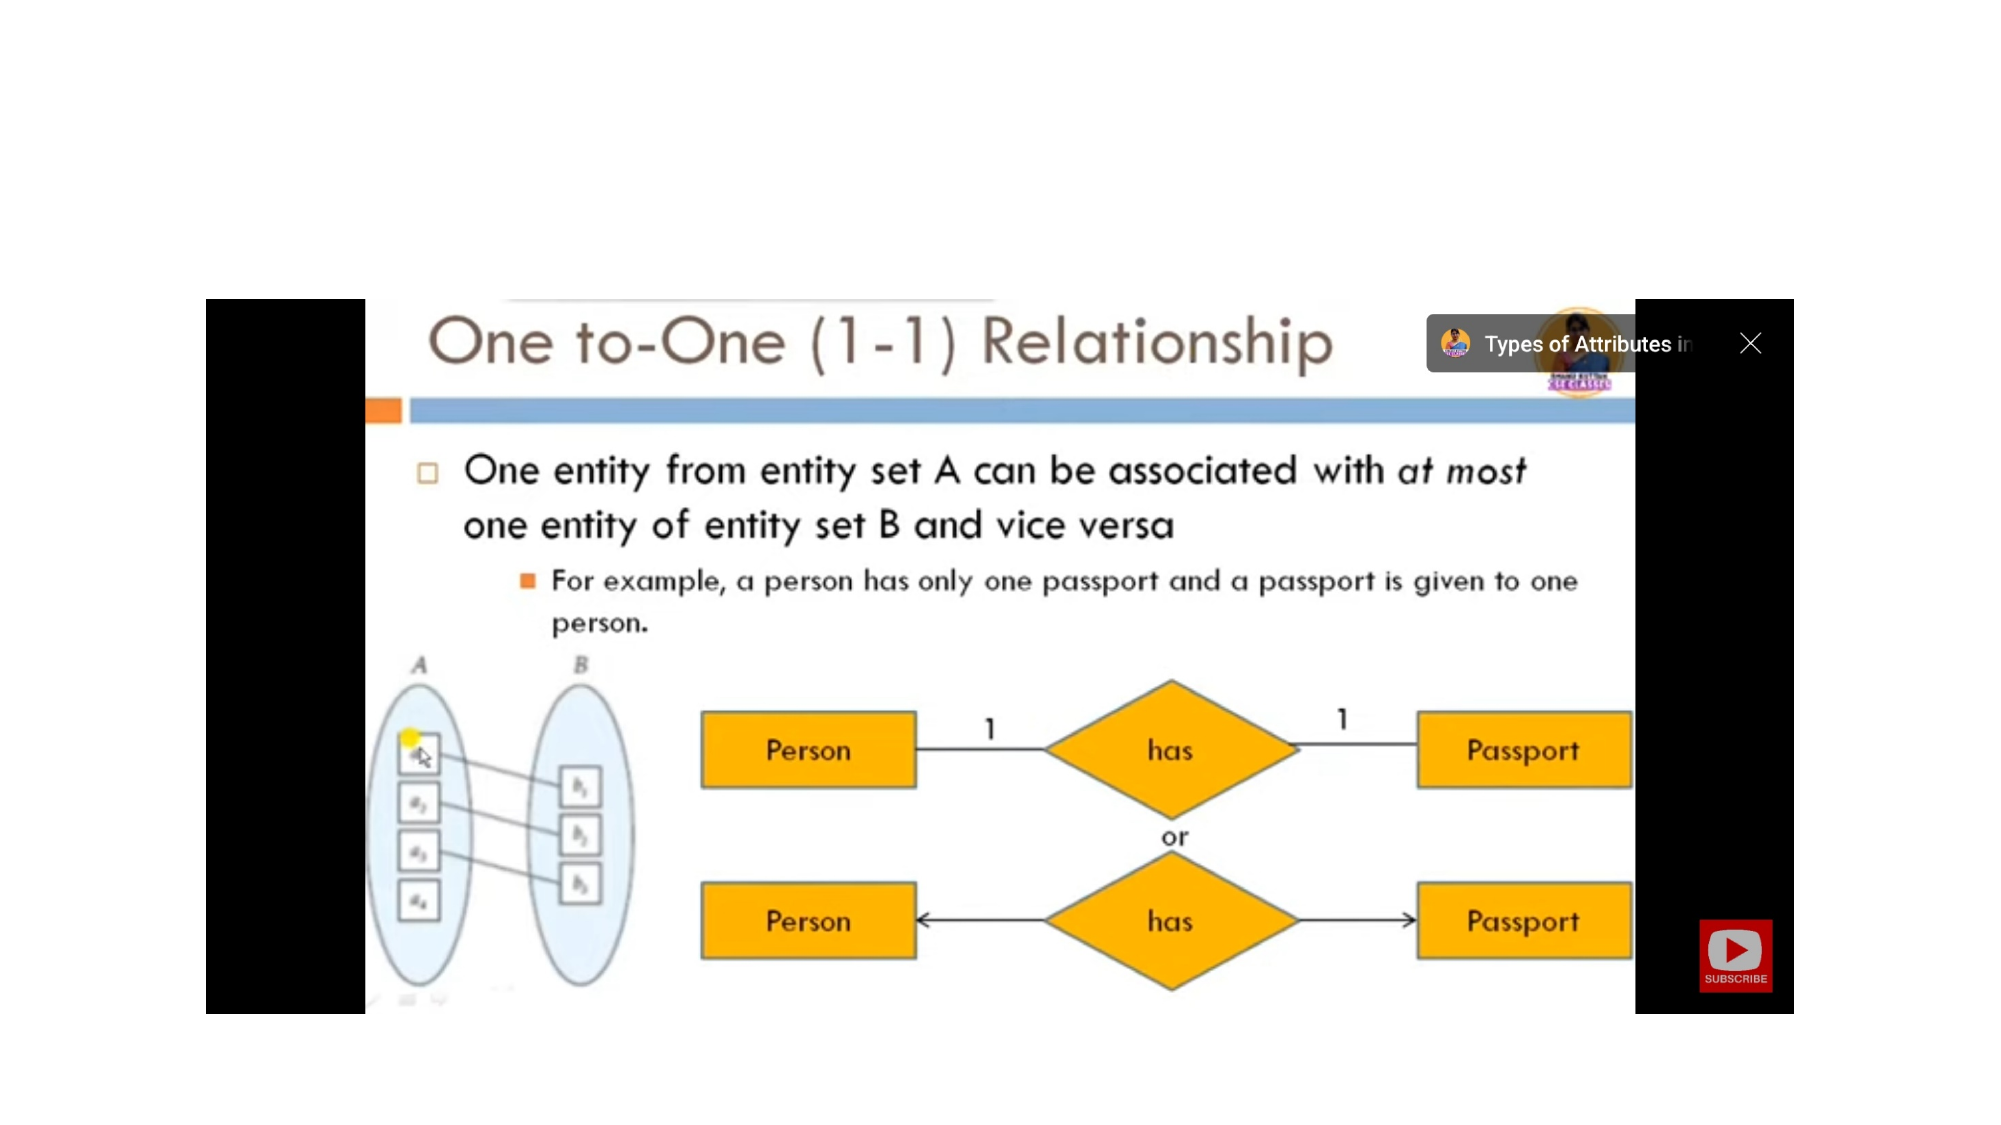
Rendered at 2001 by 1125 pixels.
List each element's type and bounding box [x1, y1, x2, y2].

list [206, 299, 1794, 1014]
